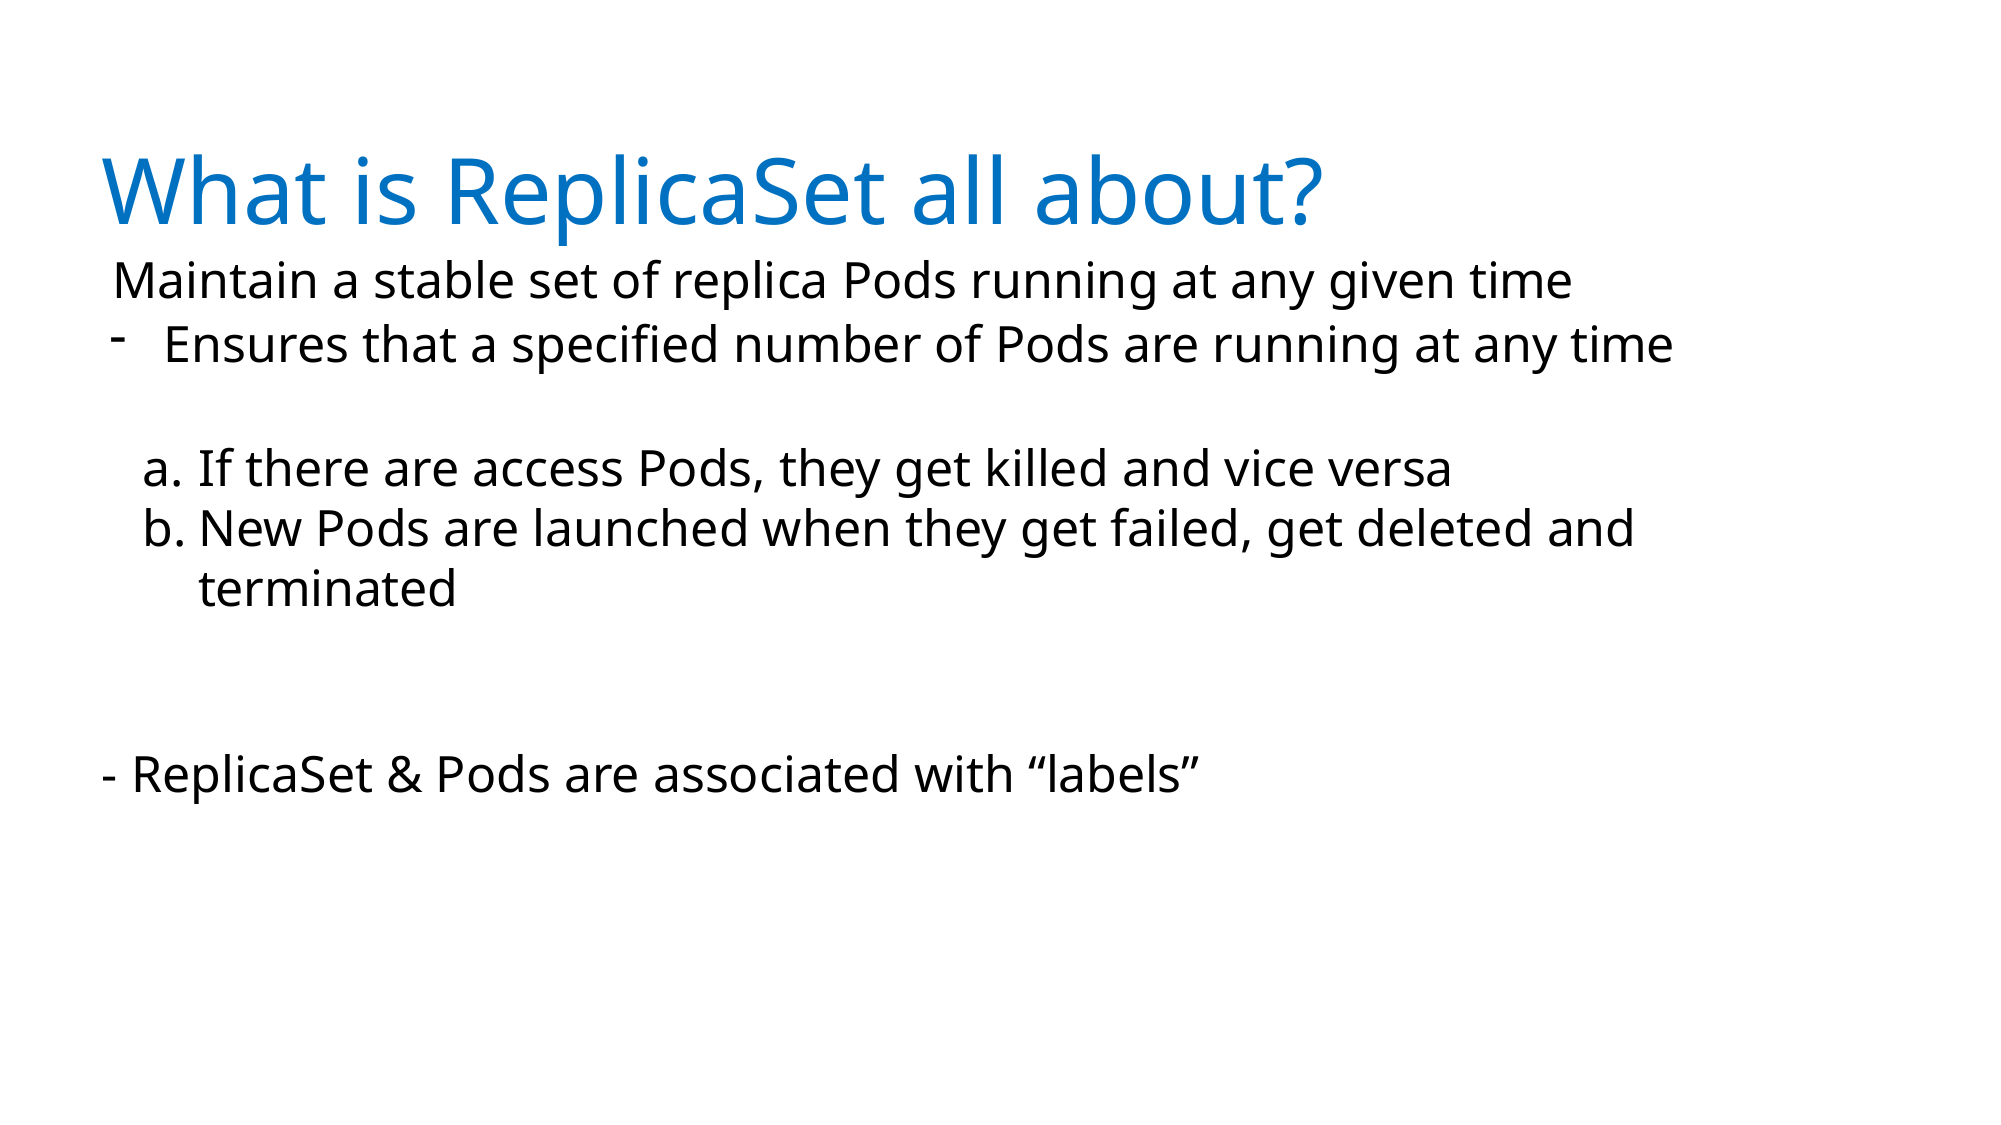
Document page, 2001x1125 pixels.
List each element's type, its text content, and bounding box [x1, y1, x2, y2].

text_box Ensures that a specified number of Pods are running at any time If there are access Pods, they get killed and vice versa New Pods are launched when they get failed, get deleted and terminated ReplicaSet & Pods are associated with “labels” [98, 309, 1812, 803]
title What is ReplicaSet all about? Maintain a stable set of replica Pods running at any given time [98, 94, 2000, 315]
